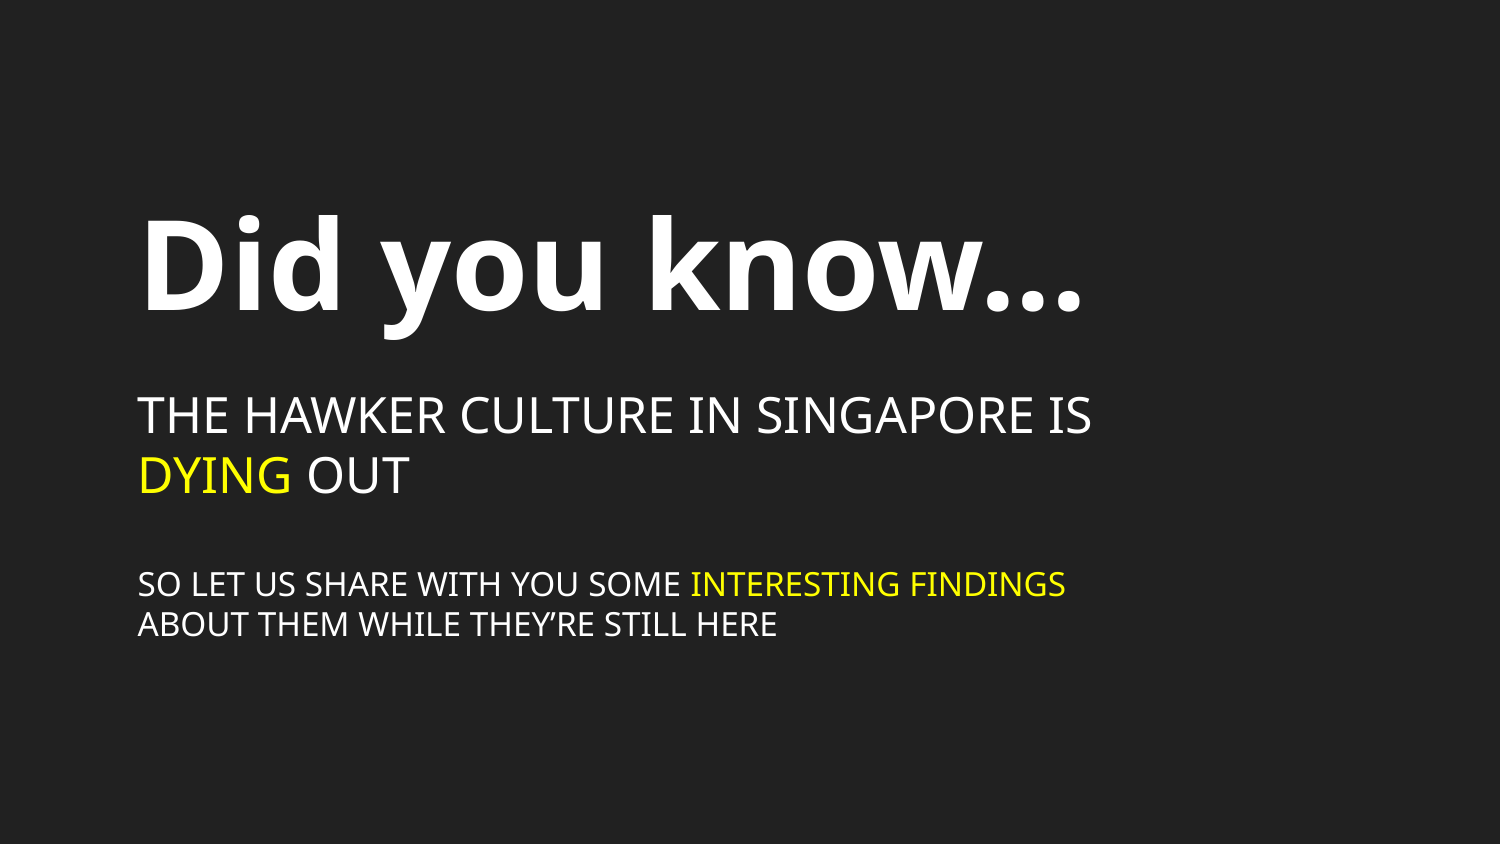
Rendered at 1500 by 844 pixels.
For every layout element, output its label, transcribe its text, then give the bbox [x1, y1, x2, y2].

text_box THE HAWKER CULTURE IN SINGAPORE IS DYING OUT SO LET US SHARE WITH YOU SOME INTERESTING FINDINGS ABOUT THEM WHILE THEY’RE STILL HERE [122, 368, 1129, 628]
text_box Did you know... [122, 170, 1241, 487]
